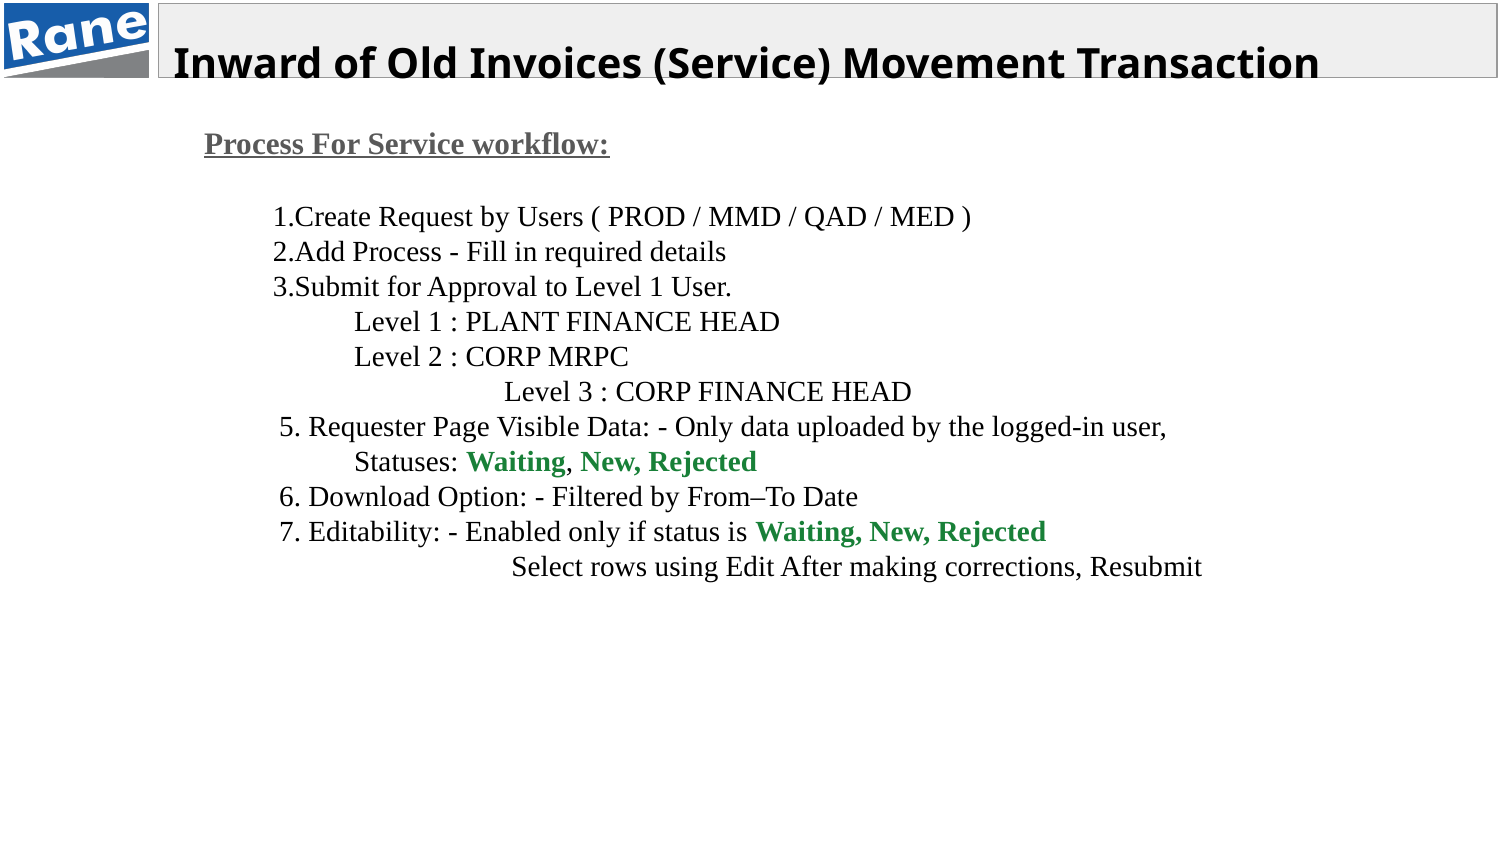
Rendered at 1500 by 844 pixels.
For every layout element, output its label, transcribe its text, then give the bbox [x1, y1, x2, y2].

title Inward of Old Invoices (Service) Movement Transaction [158, 3, 1497, 78]
text_box Process For Service workflow: 1.Create Request by Users ( PROD / MMD / QAD / MED ) 2.Add Process - Fill in required details 3.Submit for Approval to Level 1 User. Level 1 : PLANT FINANCE HEAD Level 2 : CORP MRPC Level 3 : CORP FINANCE HEAD 5. Requester Page Visible Data: - Only data uploaded by the logged-in user, Statuses: Waiting, New, Rejected 6. Download Option: - Filtered by From–To Date 7. Editability: - Enabled only if status is Waiting, New, Rejected Select rows using Edit After making corrections, Resubmit [190, 109, 1341, 704]
picture [3, 3, 149, 78]
